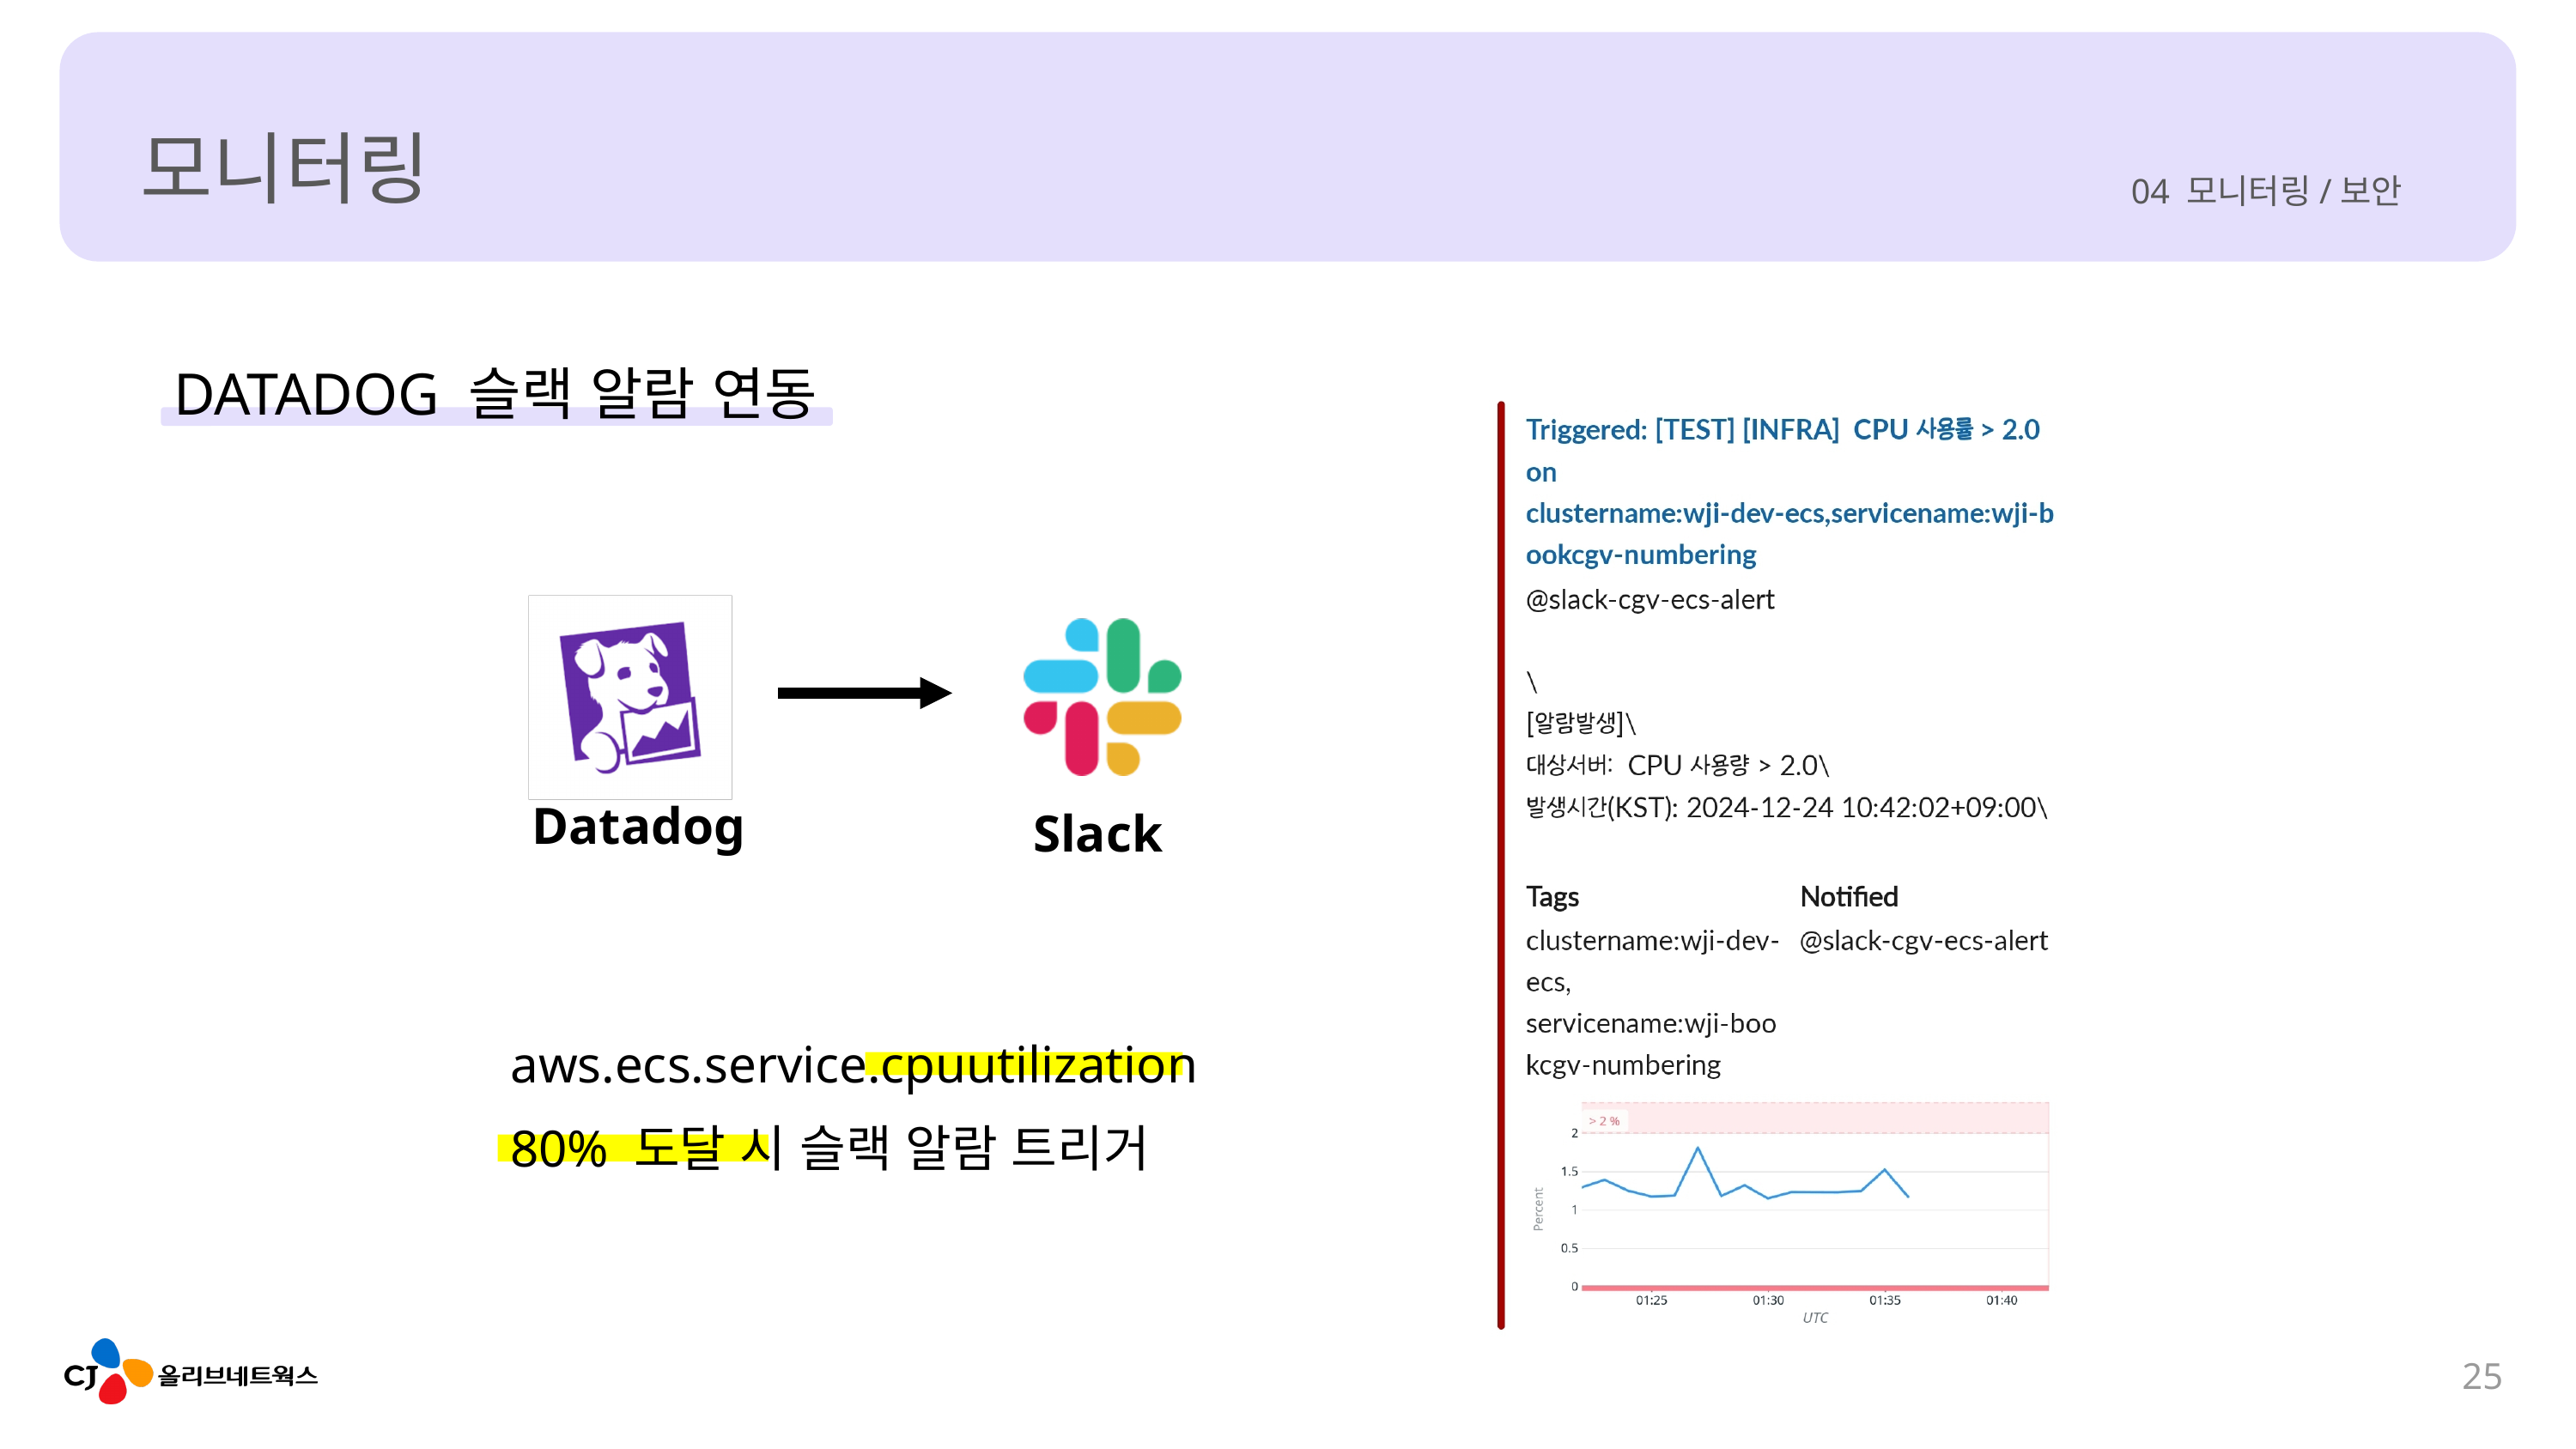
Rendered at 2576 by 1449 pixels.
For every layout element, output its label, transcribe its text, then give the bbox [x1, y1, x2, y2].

picture [519, 586, 742, 809]
text_box Datadog [519, 787, 844, 861]
picture [1473, 378, 2083, 1344]
text_box 04 모니터링/보안 [2130, 166, 2409, 217]
text_box DATADOG 슬랙 알람 연동 [161, 351, 1886, 433]
text_box 모니터링 [127, 85, 1662, 246]
text_box aws.ecs.service.cpuutilization 80% 도달 시 슬랙 알람 트리거 [497, 1002, 1300, 1184]
slide_number 25 [2215, 1352, 2517, 1404]
text_box Slack [1020, 795, 1345, 869]
picture [64, 1338, 318, 1404]
picture [1012, 606, 1194, 788]
